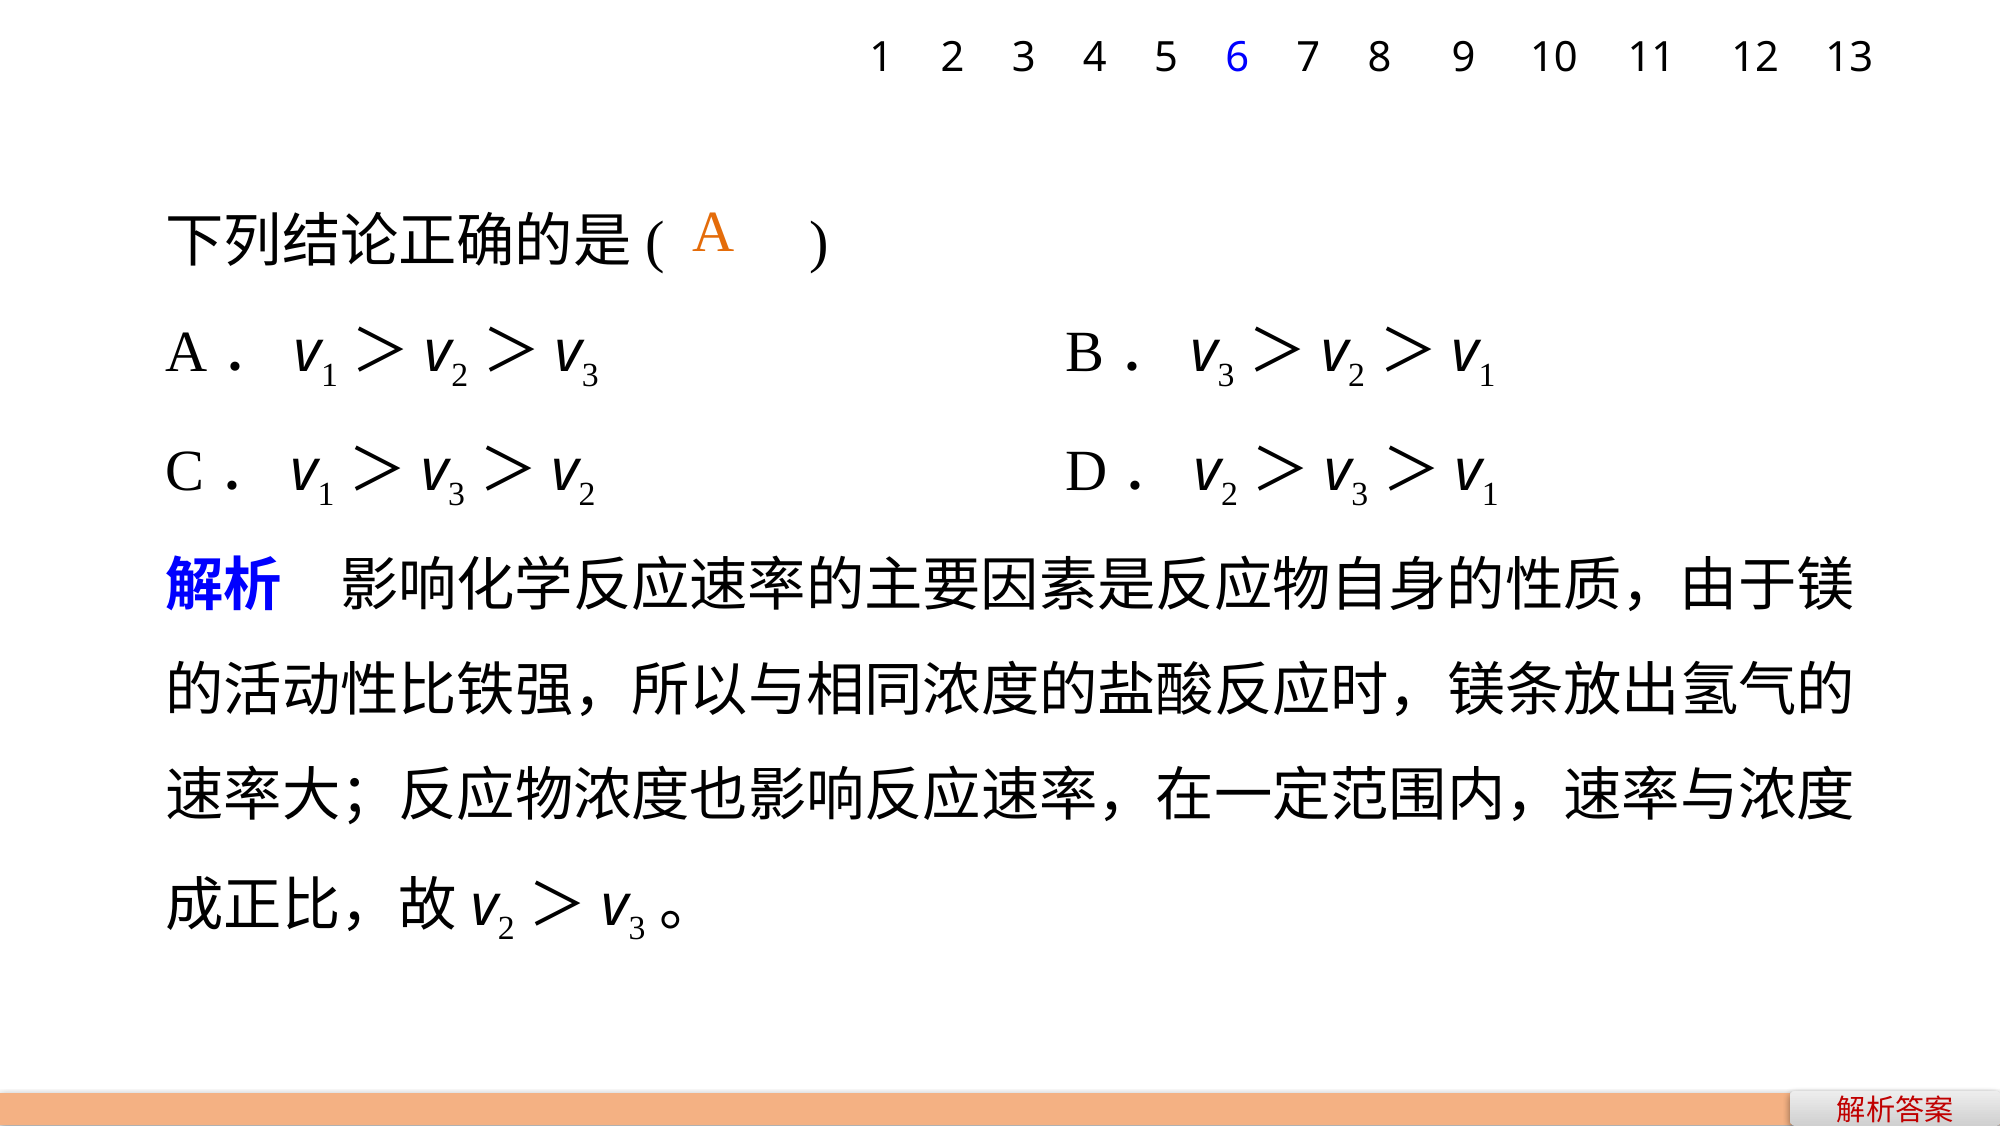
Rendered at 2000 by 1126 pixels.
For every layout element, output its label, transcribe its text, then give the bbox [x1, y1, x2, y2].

text_box A [677, 185, 750, 271]
text_box 4 [1067, 7, 1127, 102]
text_box 12 [1707, 7, 1800, 102]
text_box 11 [1610, 7, 1696, 102]
text_box 7 [1281, 7, 1341, 102]
text_box 6 [1210, 7, 1270, 102]
text_box 下列结论正确的是( ) A．v1＞v2＞v3 B．v3＞v2＞v1 C．v1＞v3＞v2 D．v2＞v3＞v1 解析 影响化学反应速率的主要因素是反应物自身的性质，由于镁的活动性比铁强，所以与相同浓度的盐酸反应时，镁条放出氢气的速率大；反应物浓度也影响反应速率，在一定范围内，速率与浓度成正比，故v2＞v3。 [150, 160, 1904, 954]
text_box 13 [1811, 7, 1894, 102]
text_box 8 [1352, 7, 1412, 102]
text_box 9 [1423, 7, 1496, 102]
text_box 10 [1507, 7, 1599, 102]
text_box 解析答案 [1788, 1089, 2000, 1126]
text_box 3 [996, 7, 1056, 102]
text_box 5 [1139, 7, 1199, 102]
text_box 1 [854, 7, 914, 102]
text_box 2 [925, 7, 985, 102]
text_box [0, 1092, 1787, 1126]
